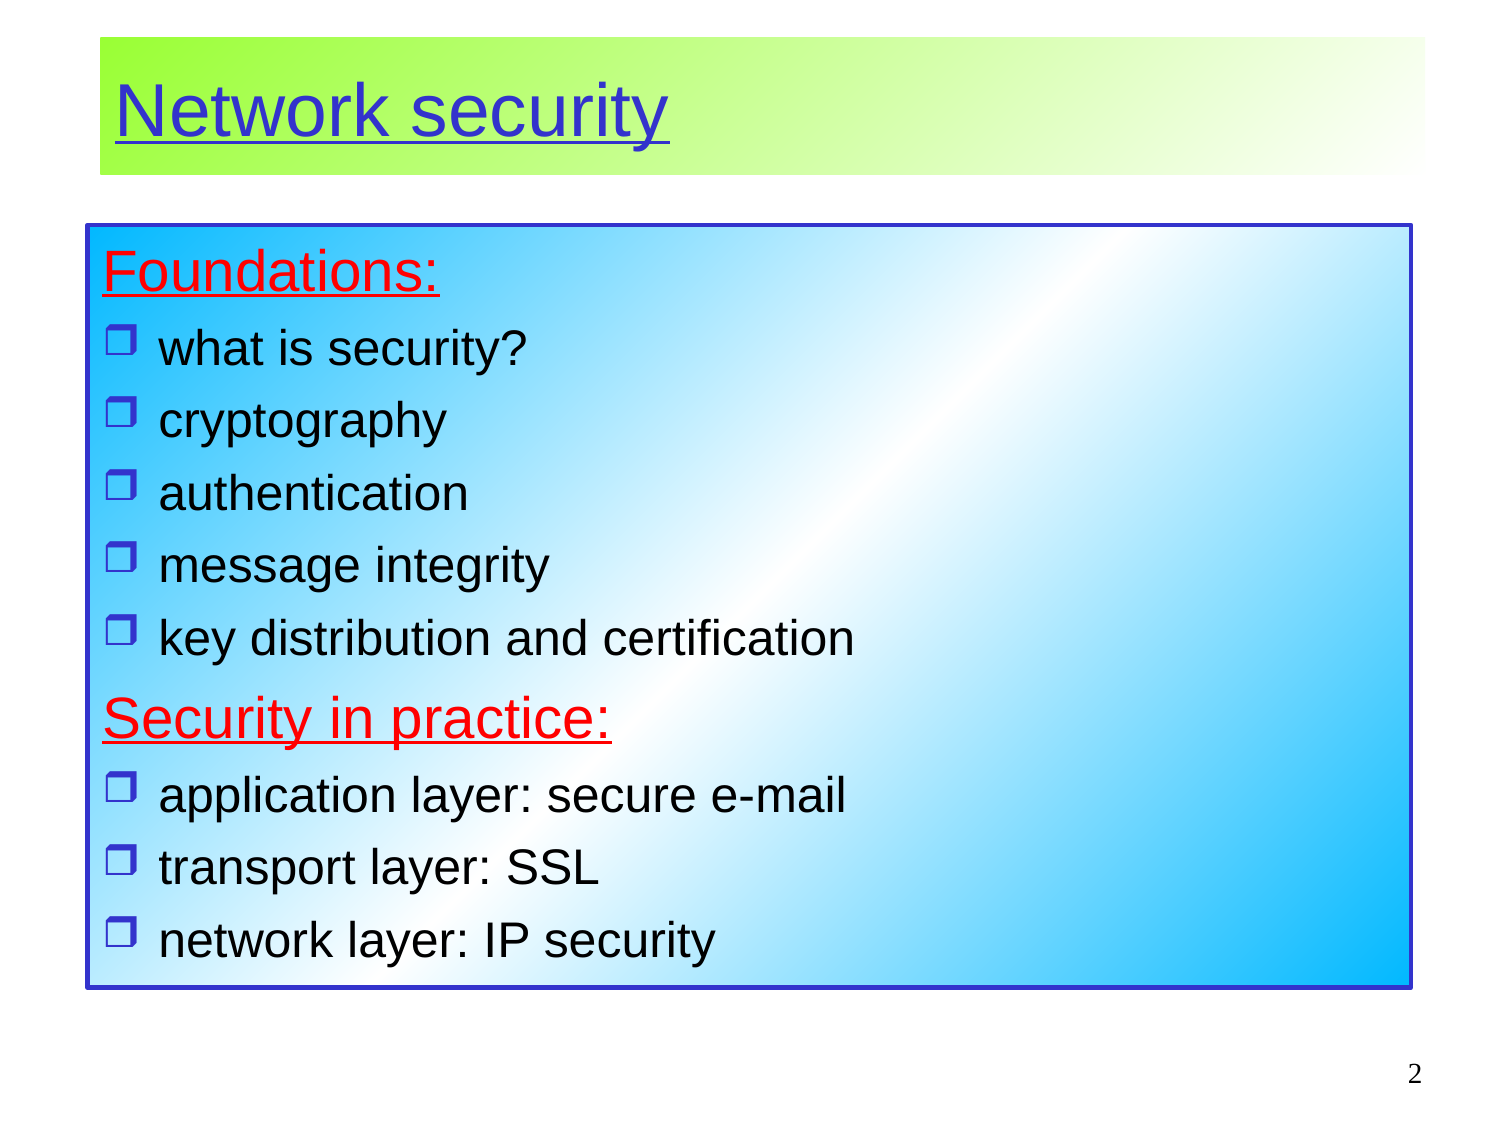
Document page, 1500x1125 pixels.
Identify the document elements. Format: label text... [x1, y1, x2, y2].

title Network security [100, 37, 1426, 175]
list Foundations: what is security? cryptography authentication message integrity key distribution and certification Security in practice: application layer: secure e-mail transport layer: SSL network layer: IP security [87, 224, 1411, 988]
